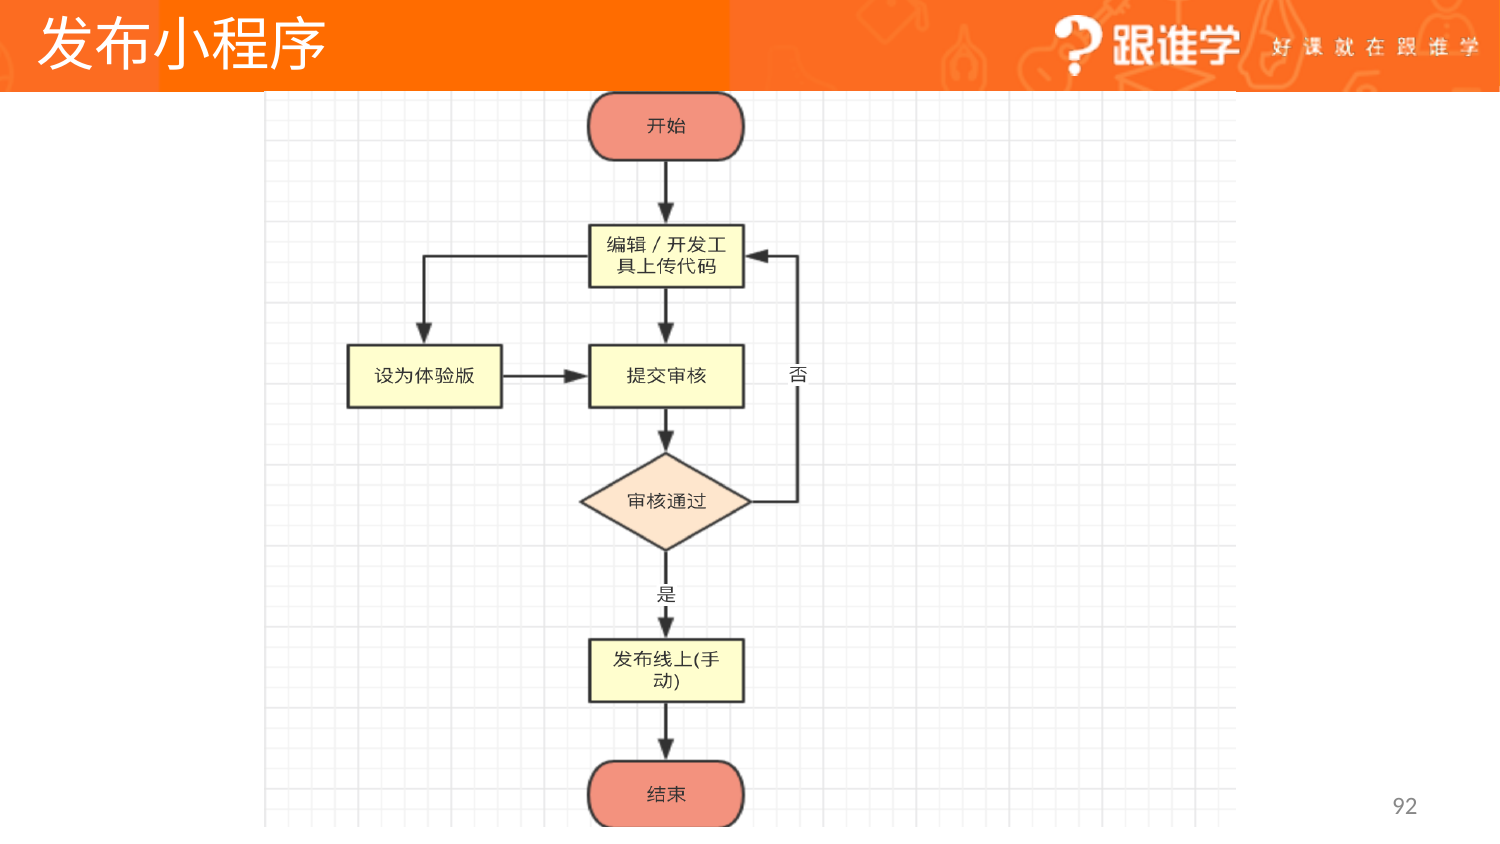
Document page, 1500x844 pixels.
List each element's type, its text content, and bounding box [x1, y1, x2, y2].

slide_number 92 [1240, 781, 1426, 828]
picture [0, 0, 1500, 844]
